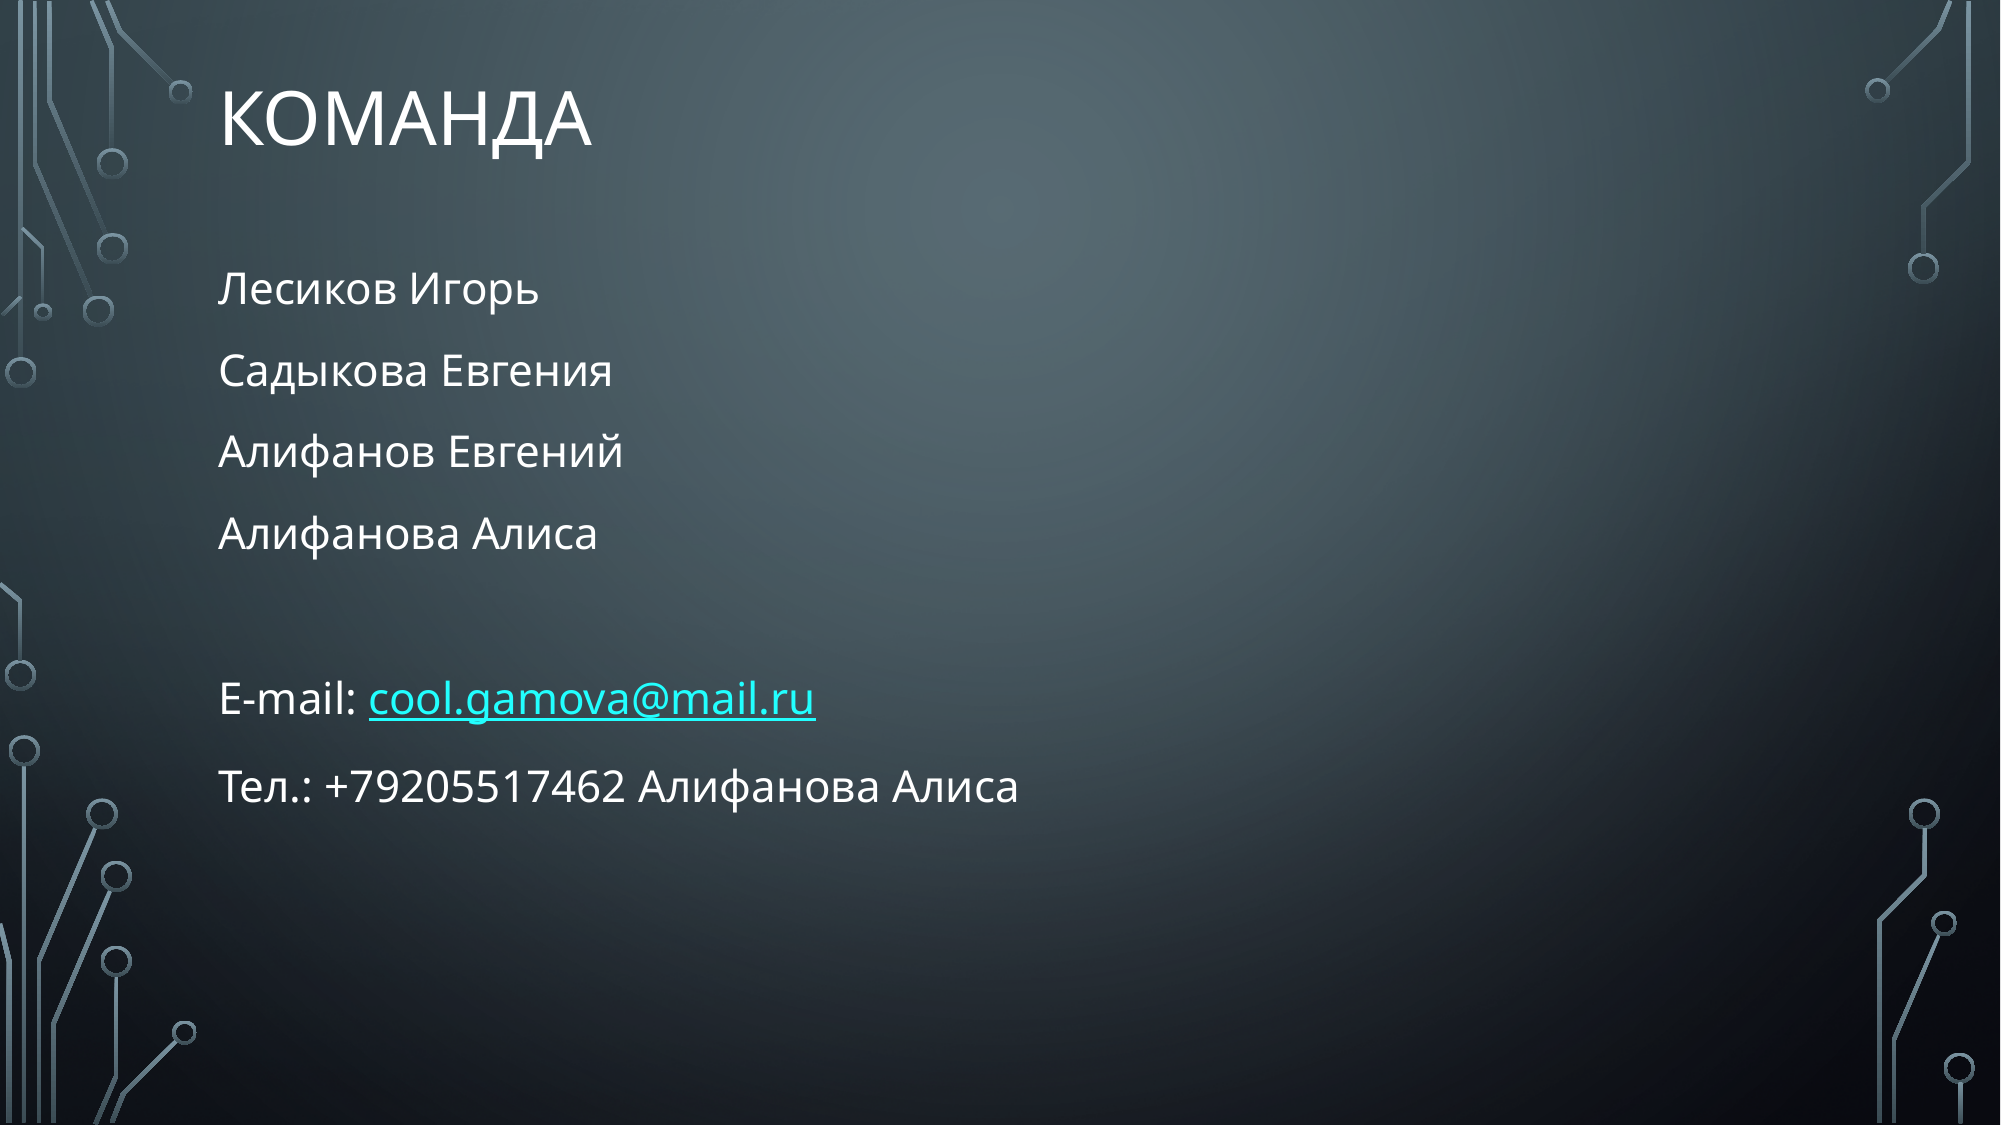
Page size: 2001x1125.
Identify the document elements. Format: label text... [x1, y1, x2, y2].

list Лесиков Игорь Садыкова Евгения Алифанов Евгений Алифанова Алиса E-mail: cool.gamova@mail.ru Тел.: +79205517462 Алифанова Алиса [203, 242, 1828, 824]
title команда [203, 0, 1828, 242]
